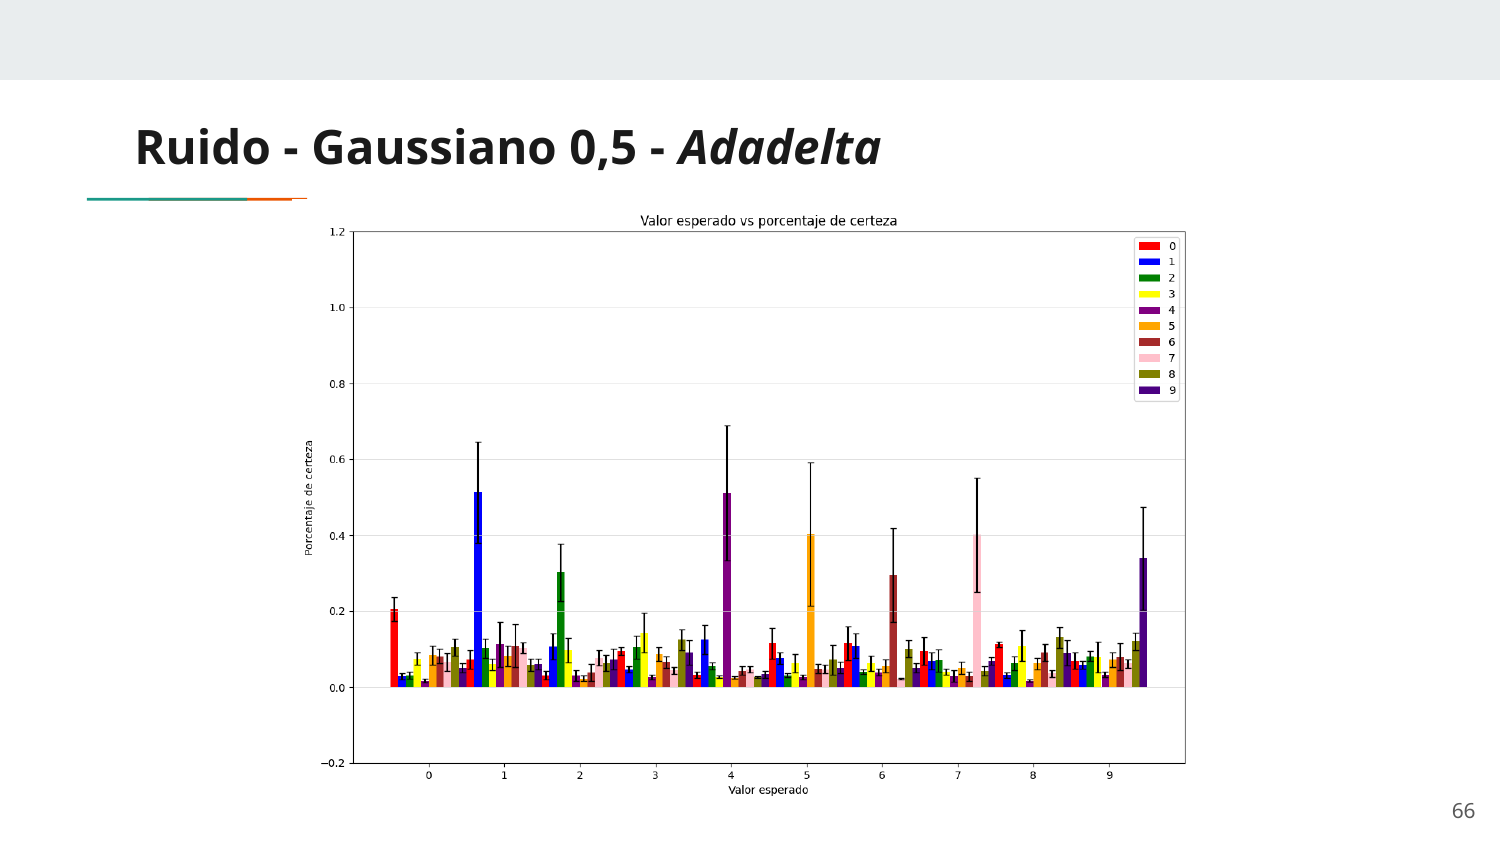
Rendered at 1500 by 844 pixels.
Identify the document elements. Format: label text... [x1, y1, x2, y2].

title Ruido - Gaussiano 0,5 - Adadelta [119, 101, 1381, 190]
slide_number ‹#› [1400, 779, 1491, 844]
picture [292, 198, 1208, 804]
